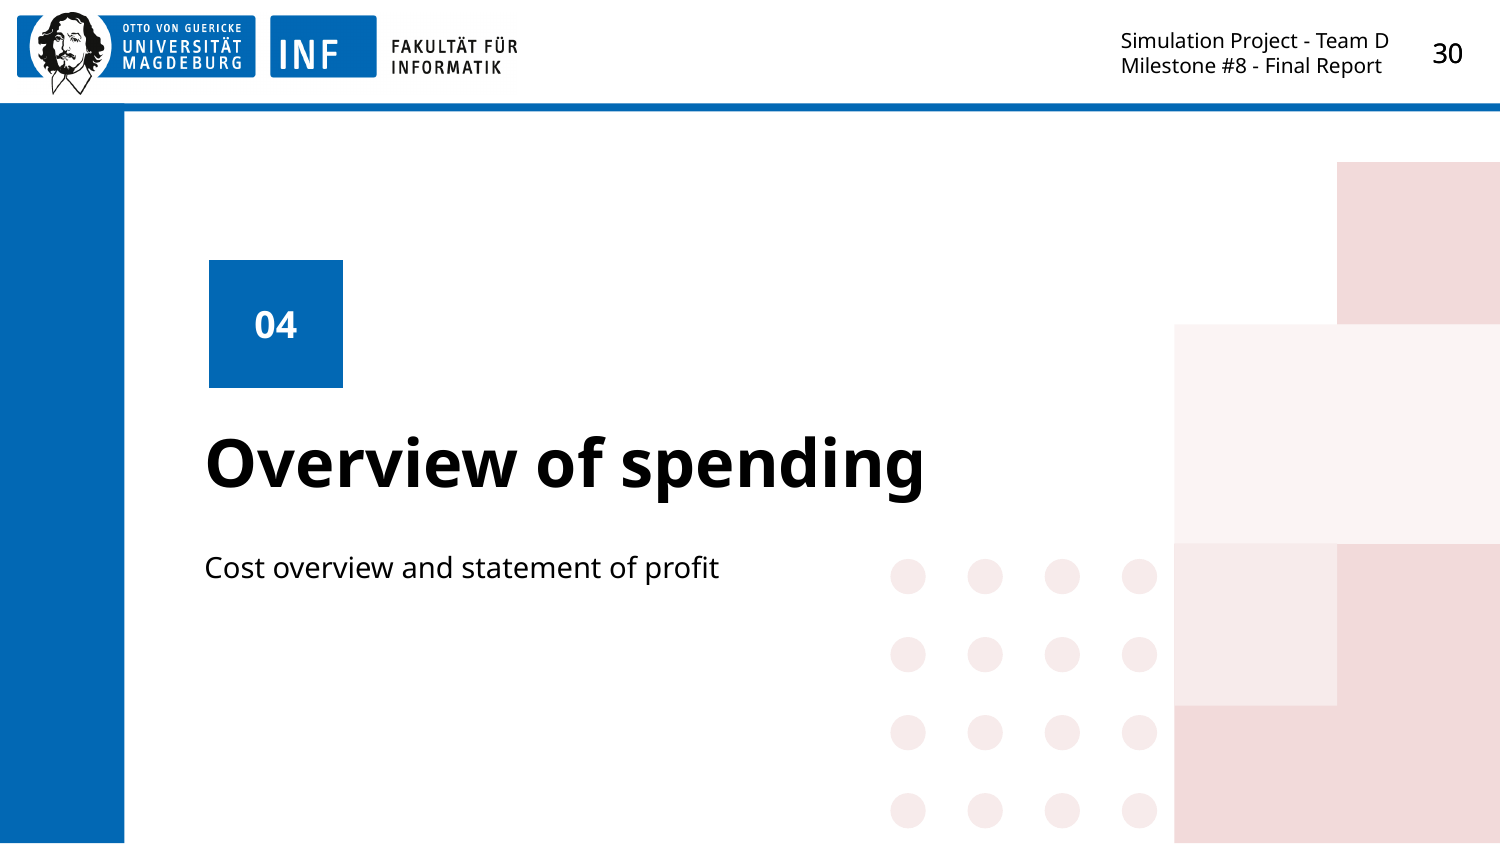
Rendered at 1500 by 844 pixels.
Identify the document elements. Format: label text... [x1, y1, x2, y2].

title Overview of spending [189, 387, 1030, 534]
text_box Simulation Project - Team D Milestone #8 - Final Report [1105, 12, 1418, 90]
picture [17, 12, 517, 95]
subtitle Cost overview and statement of profit [189, 533, 756, 690]
slide_number ‹#› [1418, 21, 1479, 86]
title 04 [209, 260, 343, 388]
